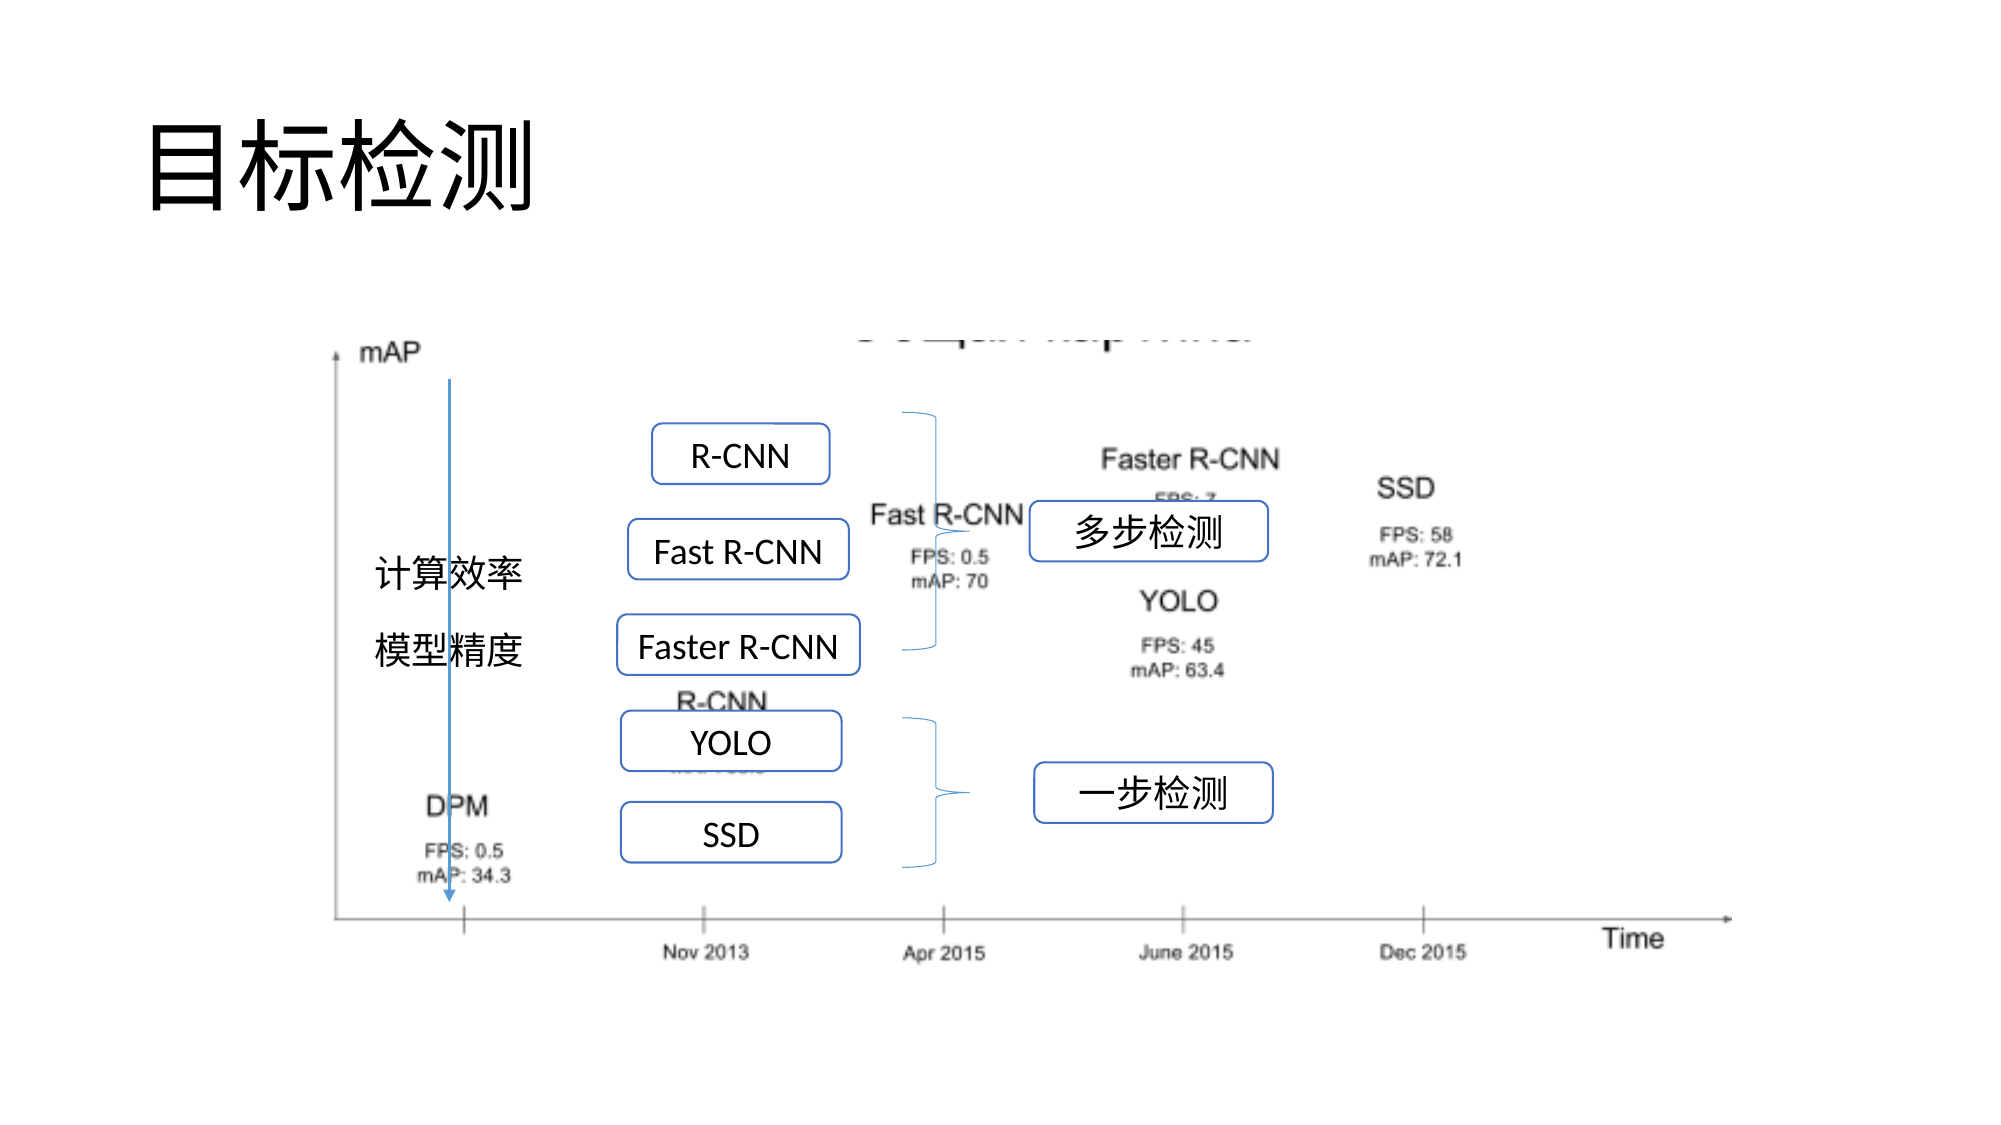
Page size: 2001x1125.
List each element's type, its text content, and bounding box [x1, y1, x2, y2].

text_box 目标检测 [122, 96, 1386, 231]
picture [328, 340, 1732, 975]
